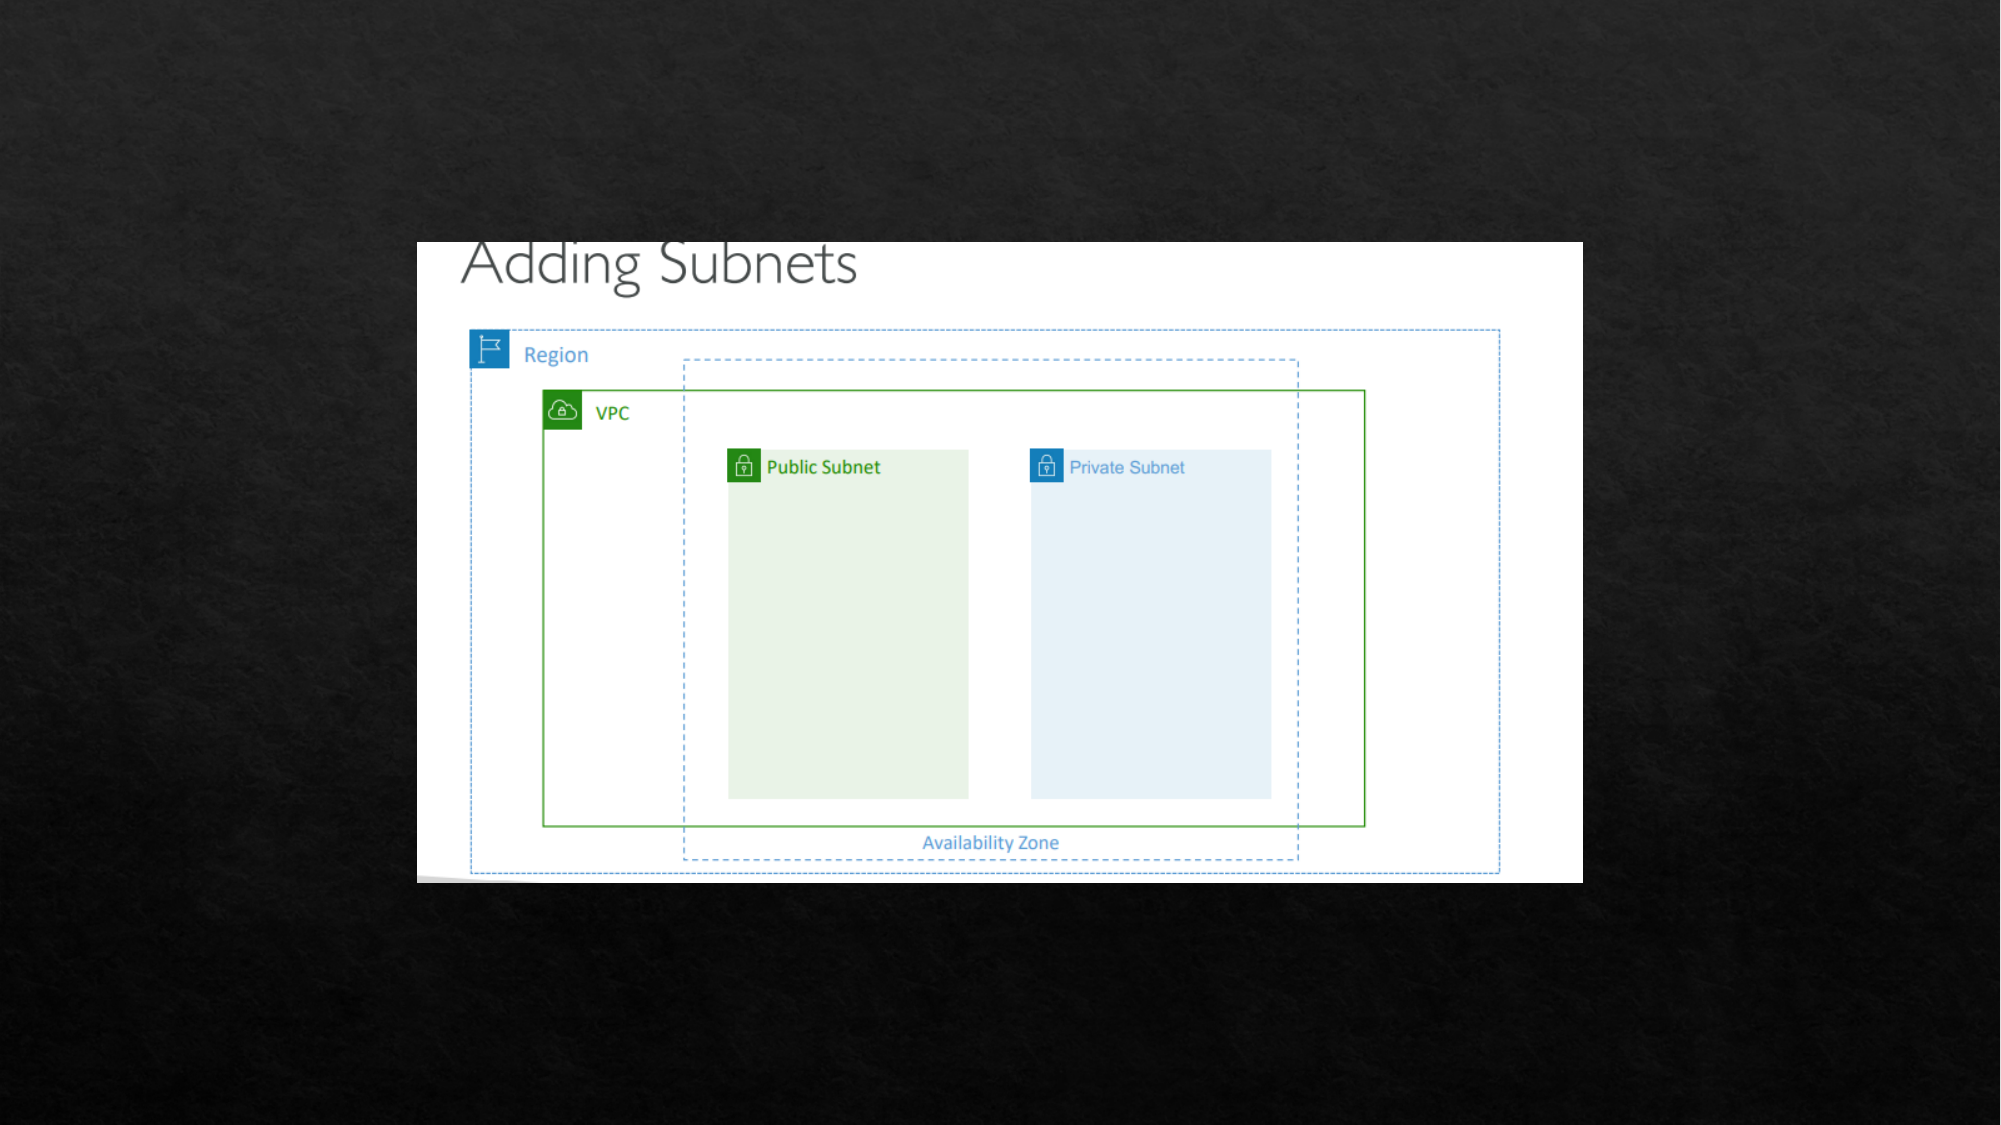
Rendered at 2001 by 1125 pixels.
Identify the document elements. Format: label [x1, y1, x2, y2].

picture [417, 242, 1583, 883]
